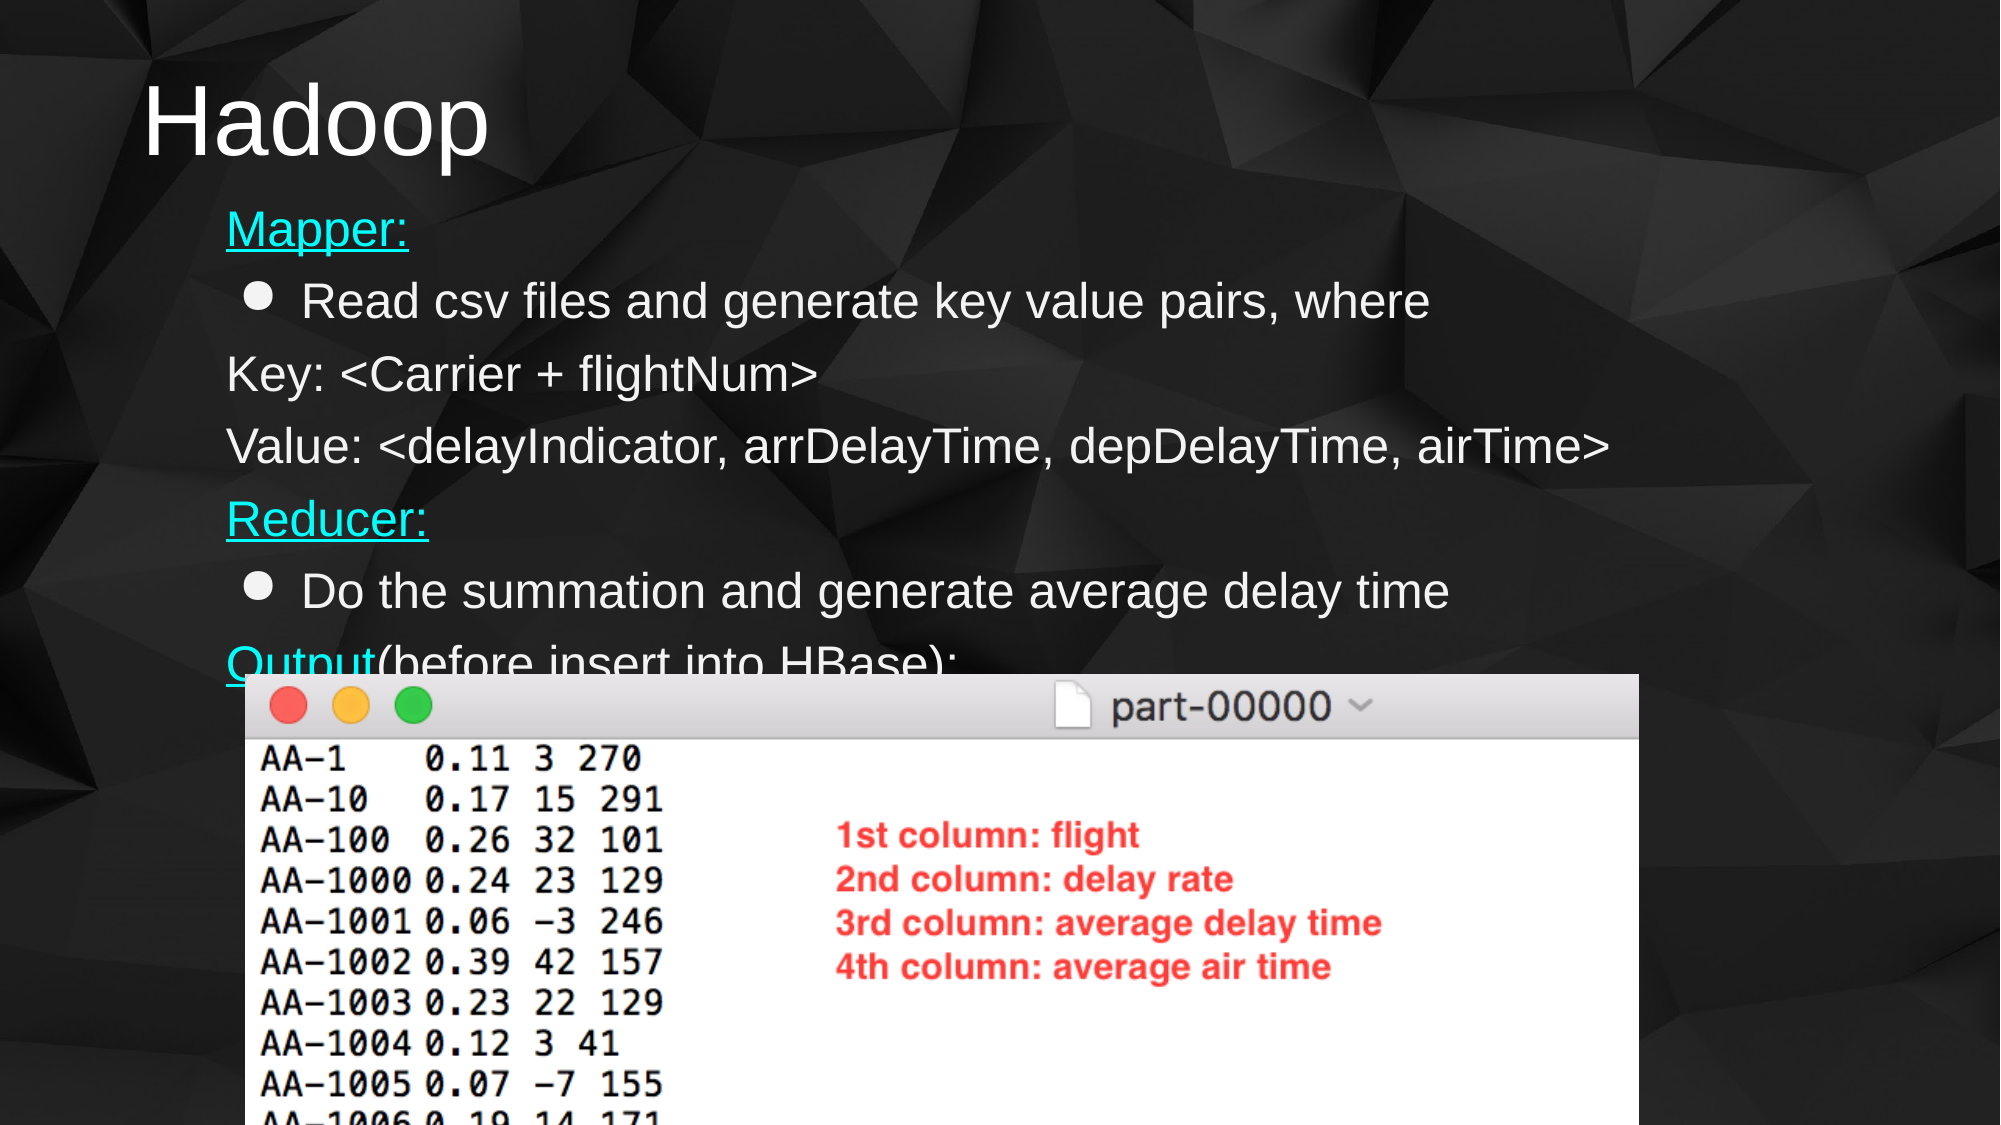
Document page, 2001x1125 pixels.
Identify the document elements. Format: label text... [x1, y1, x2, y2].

title Hadoop [106, 70, 1876, 182]
picture [0, 0, 2000, 1125]
text_box Mapper: Read csv files and generate key value pairs, where Key: <Carrier + flightNum> Value: <delayIndicator, arrDelayTime, depDelayTime, airTime> Reducer: Do the summation and generate average delay time Output(before insert into HBase): [210, 181, 1790, 969]
